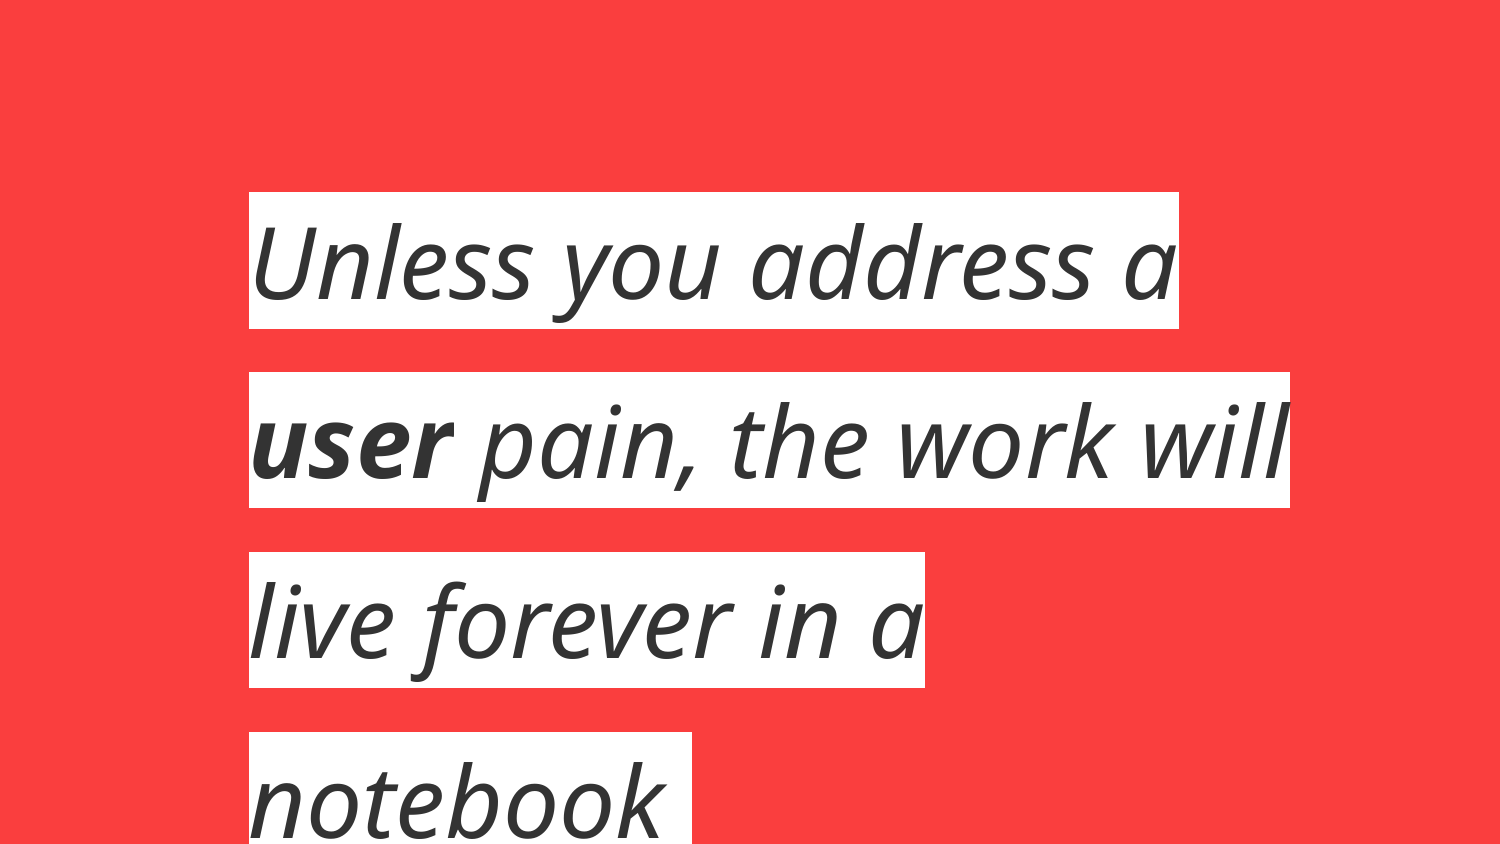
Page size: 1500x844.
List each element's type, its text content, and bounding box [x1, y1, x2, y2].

text_box Unless you address a user pain, the work will live forever in a notebook [233, 124, 1356, 844]
